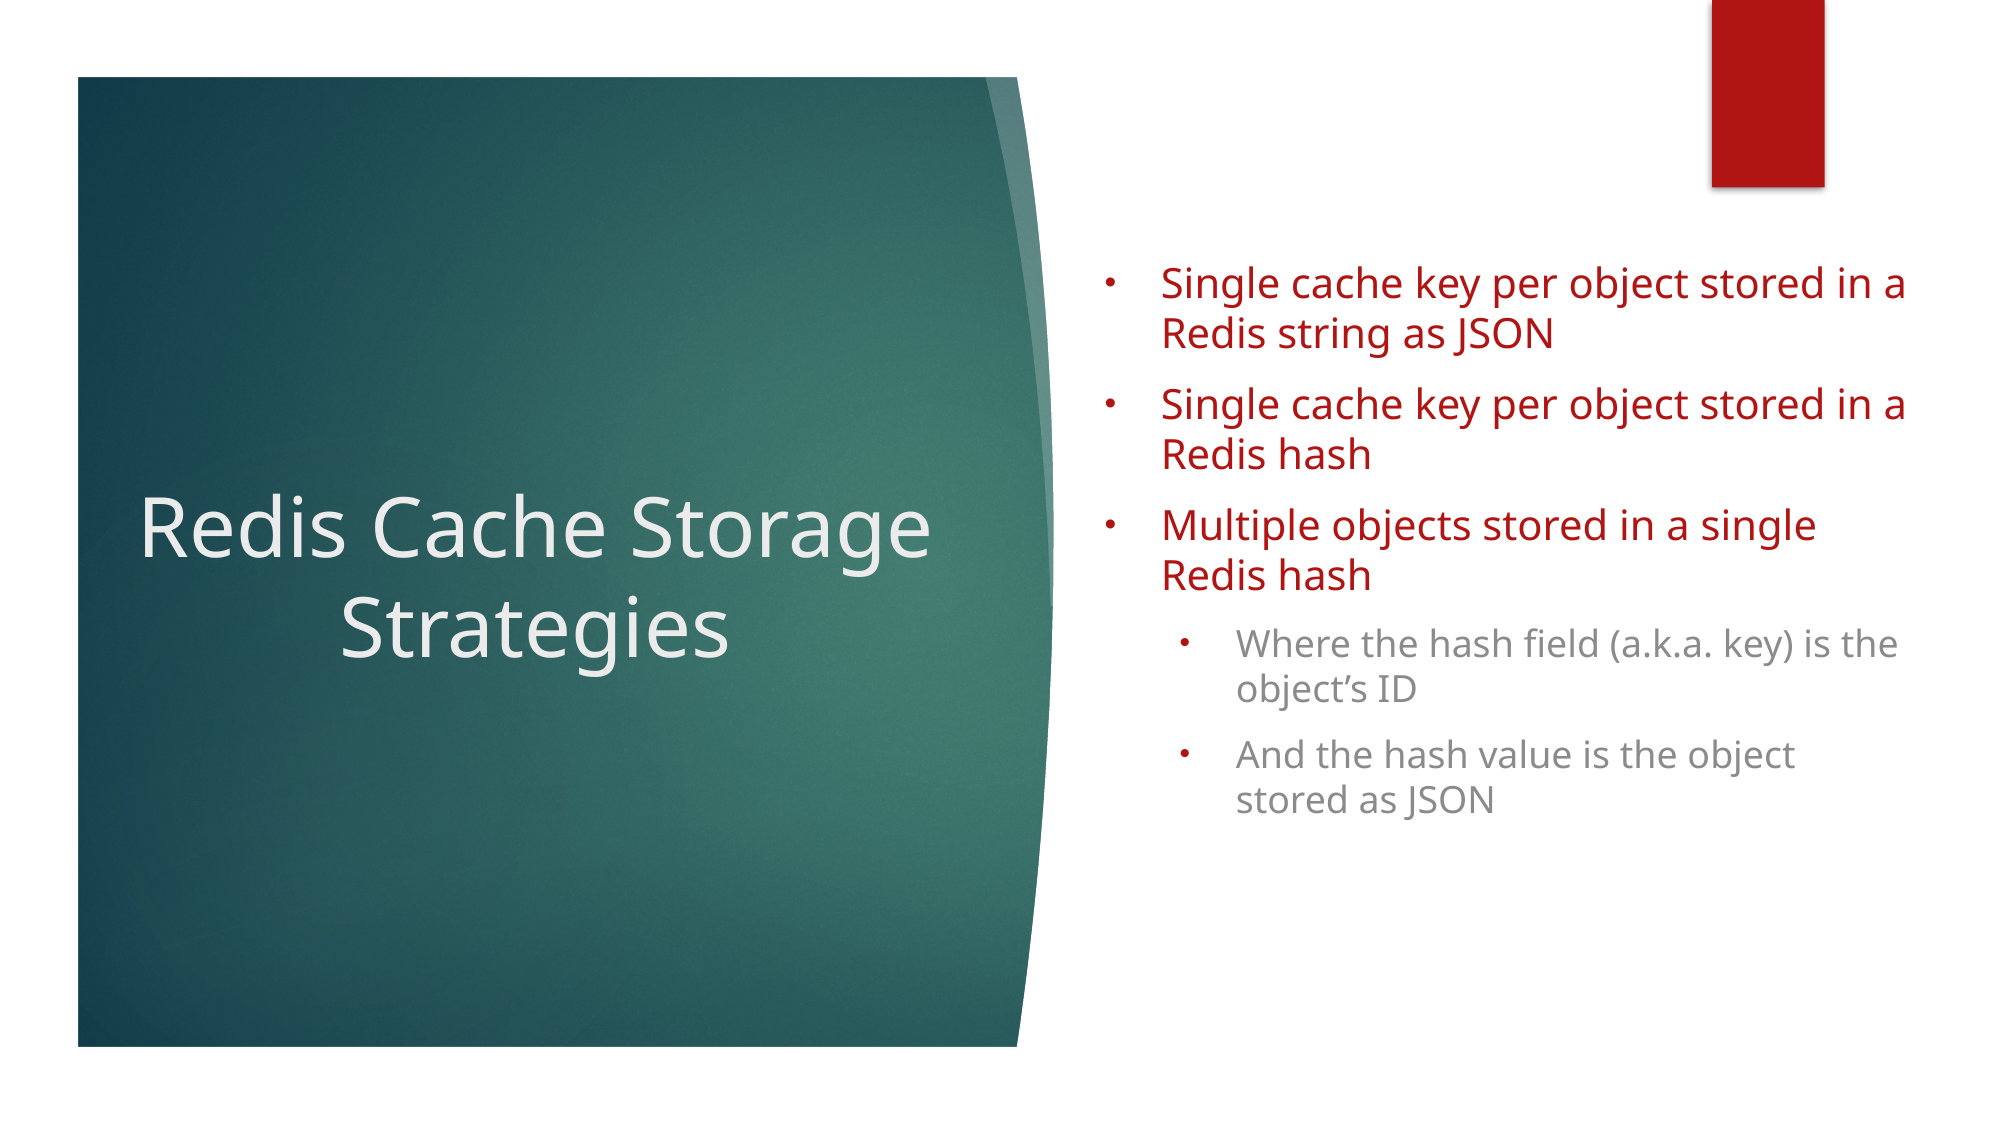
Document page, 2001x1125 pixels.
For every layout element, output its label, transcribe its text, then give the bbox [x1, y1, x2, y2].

list Single cache key per object stored in a Redis string as JSON Single cache key per object stored in a Redis hash Multiple objects stored in a single Redis hash Where the hash field (a.k.a. key) is the object’s ID And the hash value is the object stored as JSON [1089, 72, 1924, 1076]
title Redis Cache Storage Strategies [108, 445, 963, 703]
